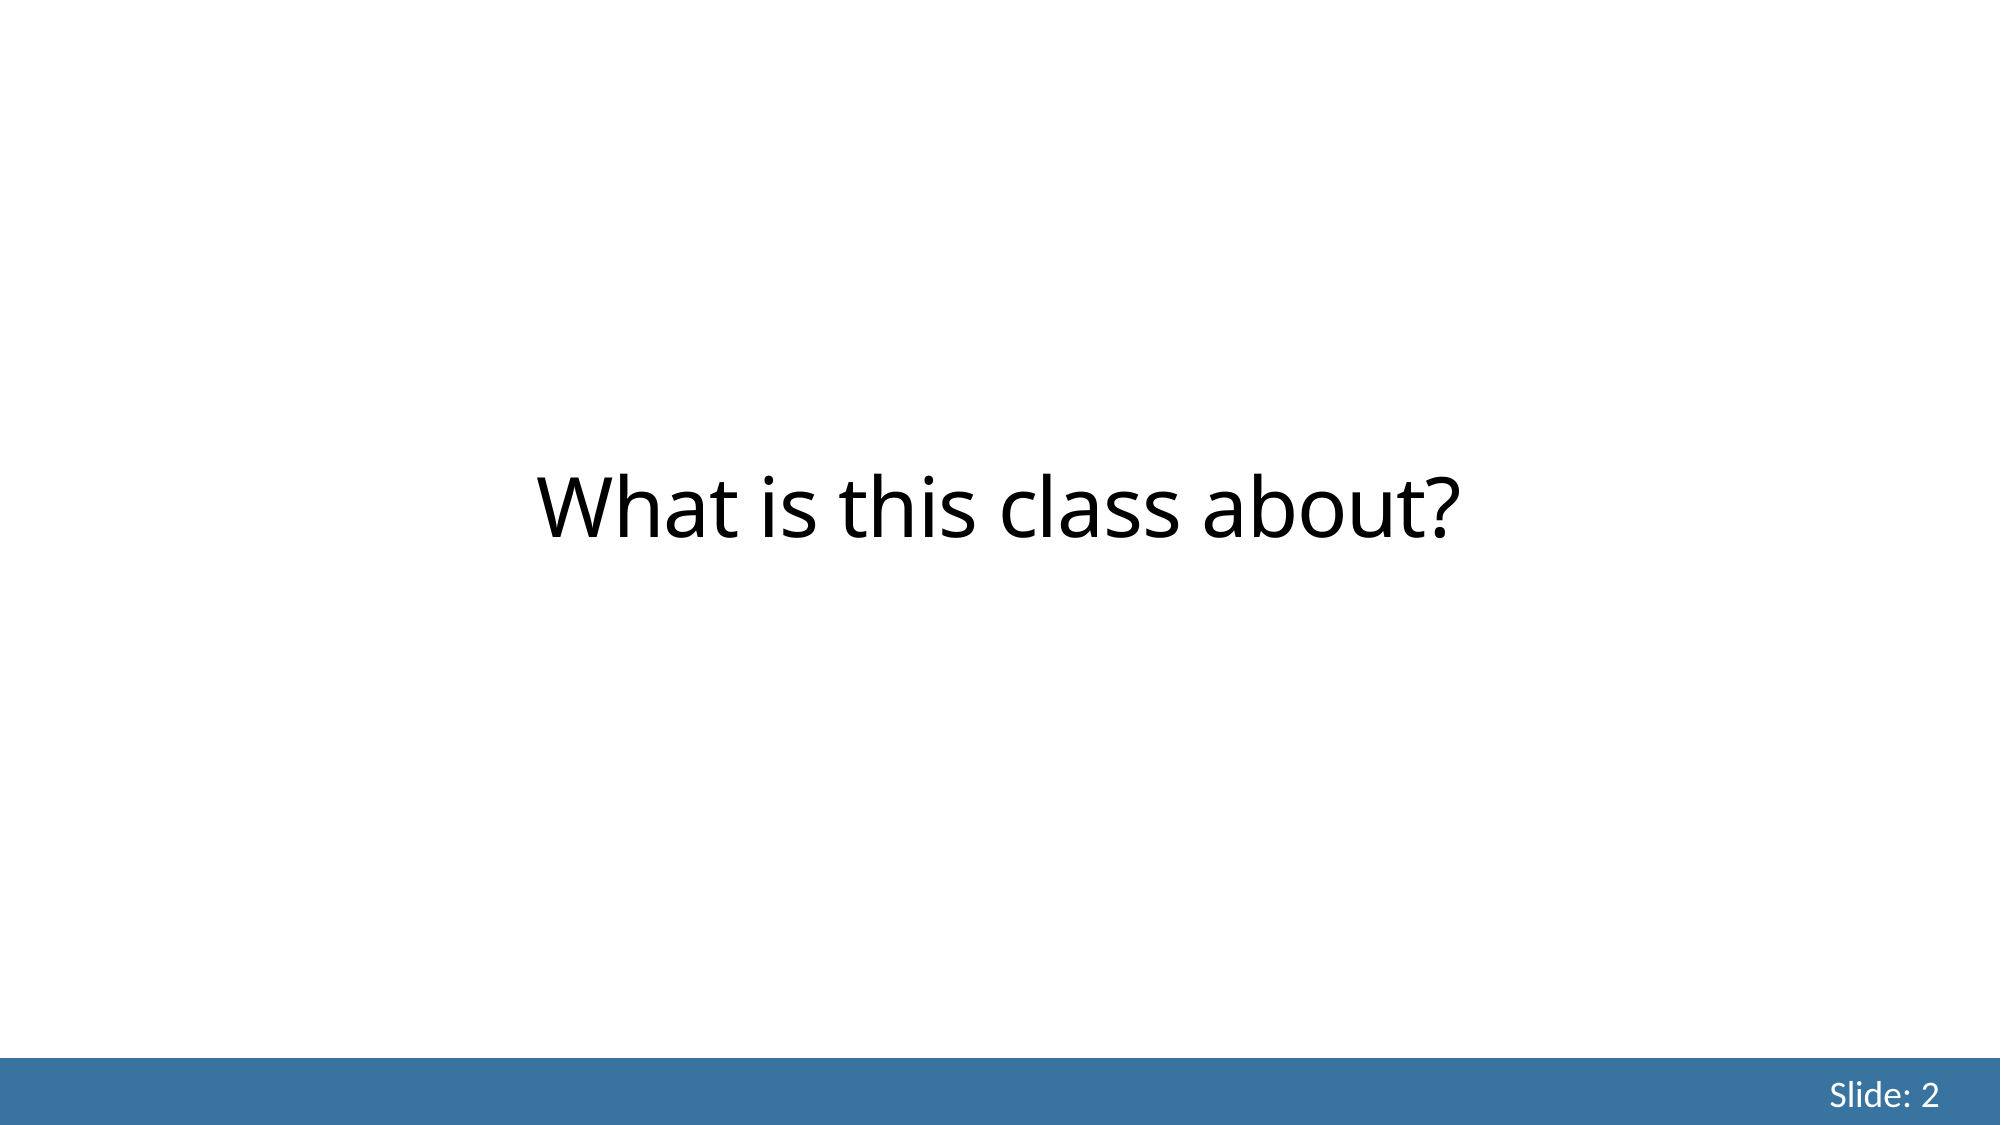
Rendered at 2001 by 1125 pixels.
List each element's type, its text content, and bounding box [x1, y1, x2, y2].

text_box What is this class about? [421, 433, 1579, 563]
